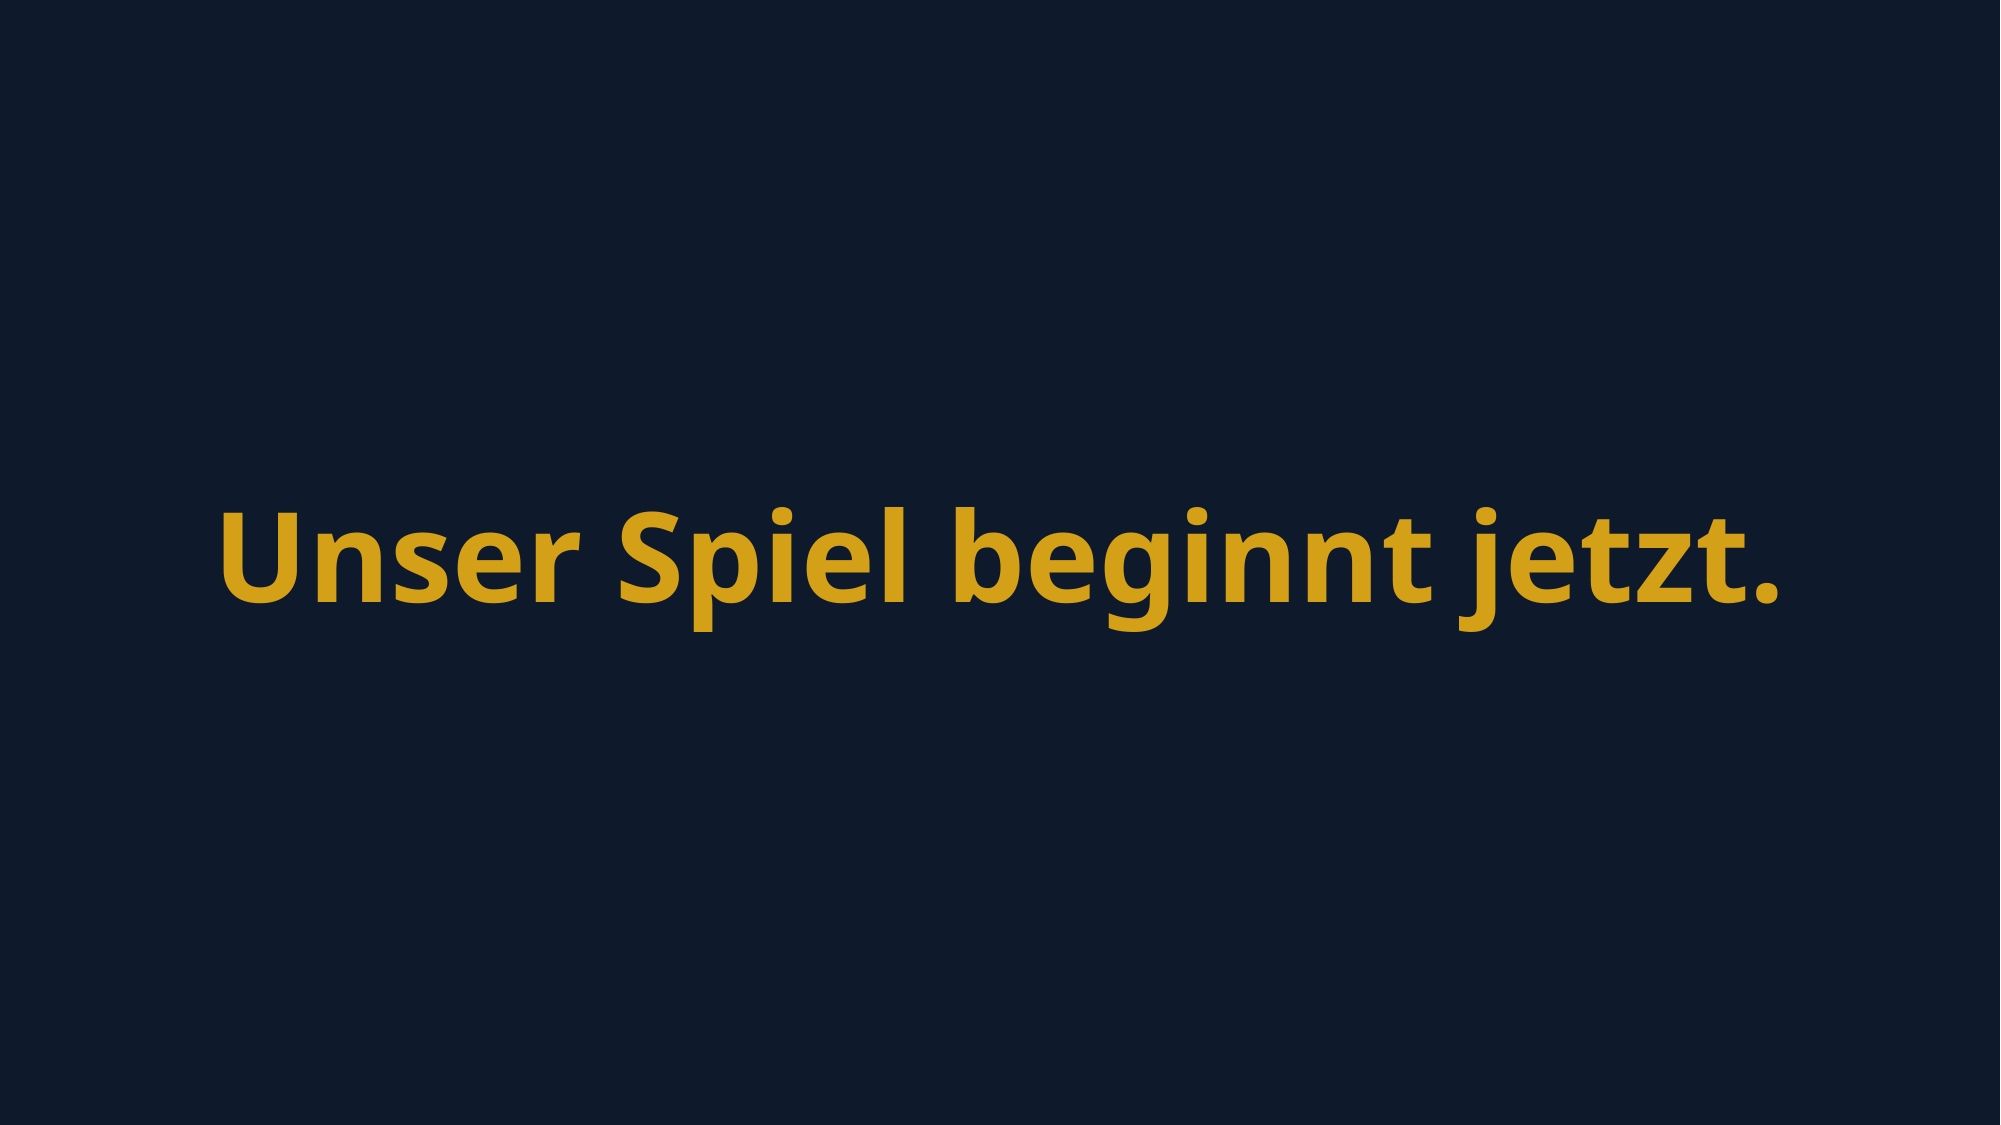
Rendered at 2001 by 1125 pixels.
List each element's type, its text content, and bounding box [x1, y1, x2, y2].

title Unser Spiel beginnt jetzt. [0, 0, 2000, 1125]
